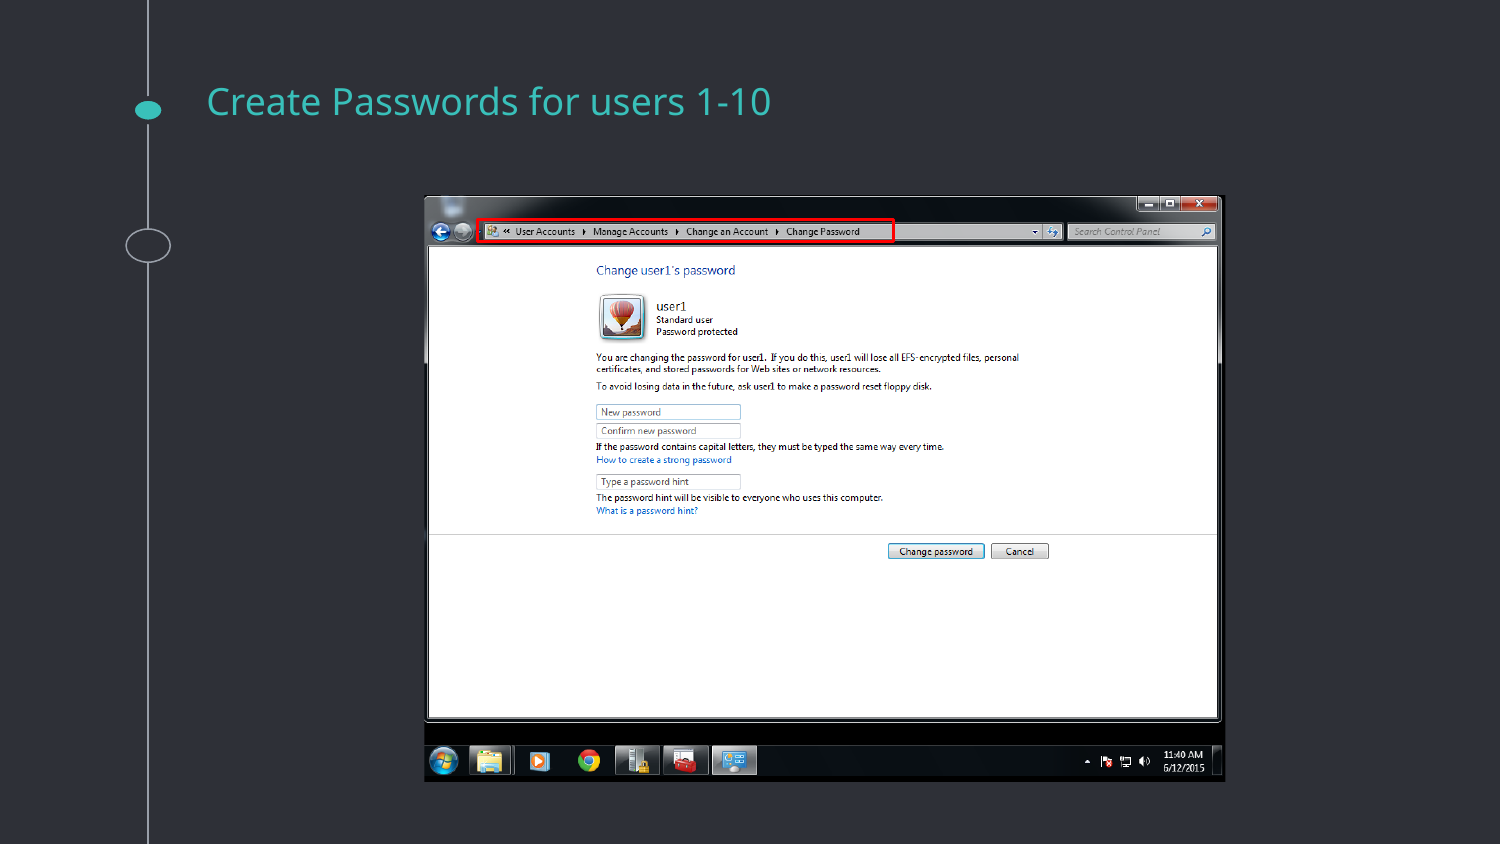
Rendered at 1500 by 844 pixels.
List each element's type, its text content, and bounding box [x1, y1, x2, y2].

picture [424, 195, 1226, 782]
title Create Passwords for users 1-10 [191, 81, 1317, 139]
